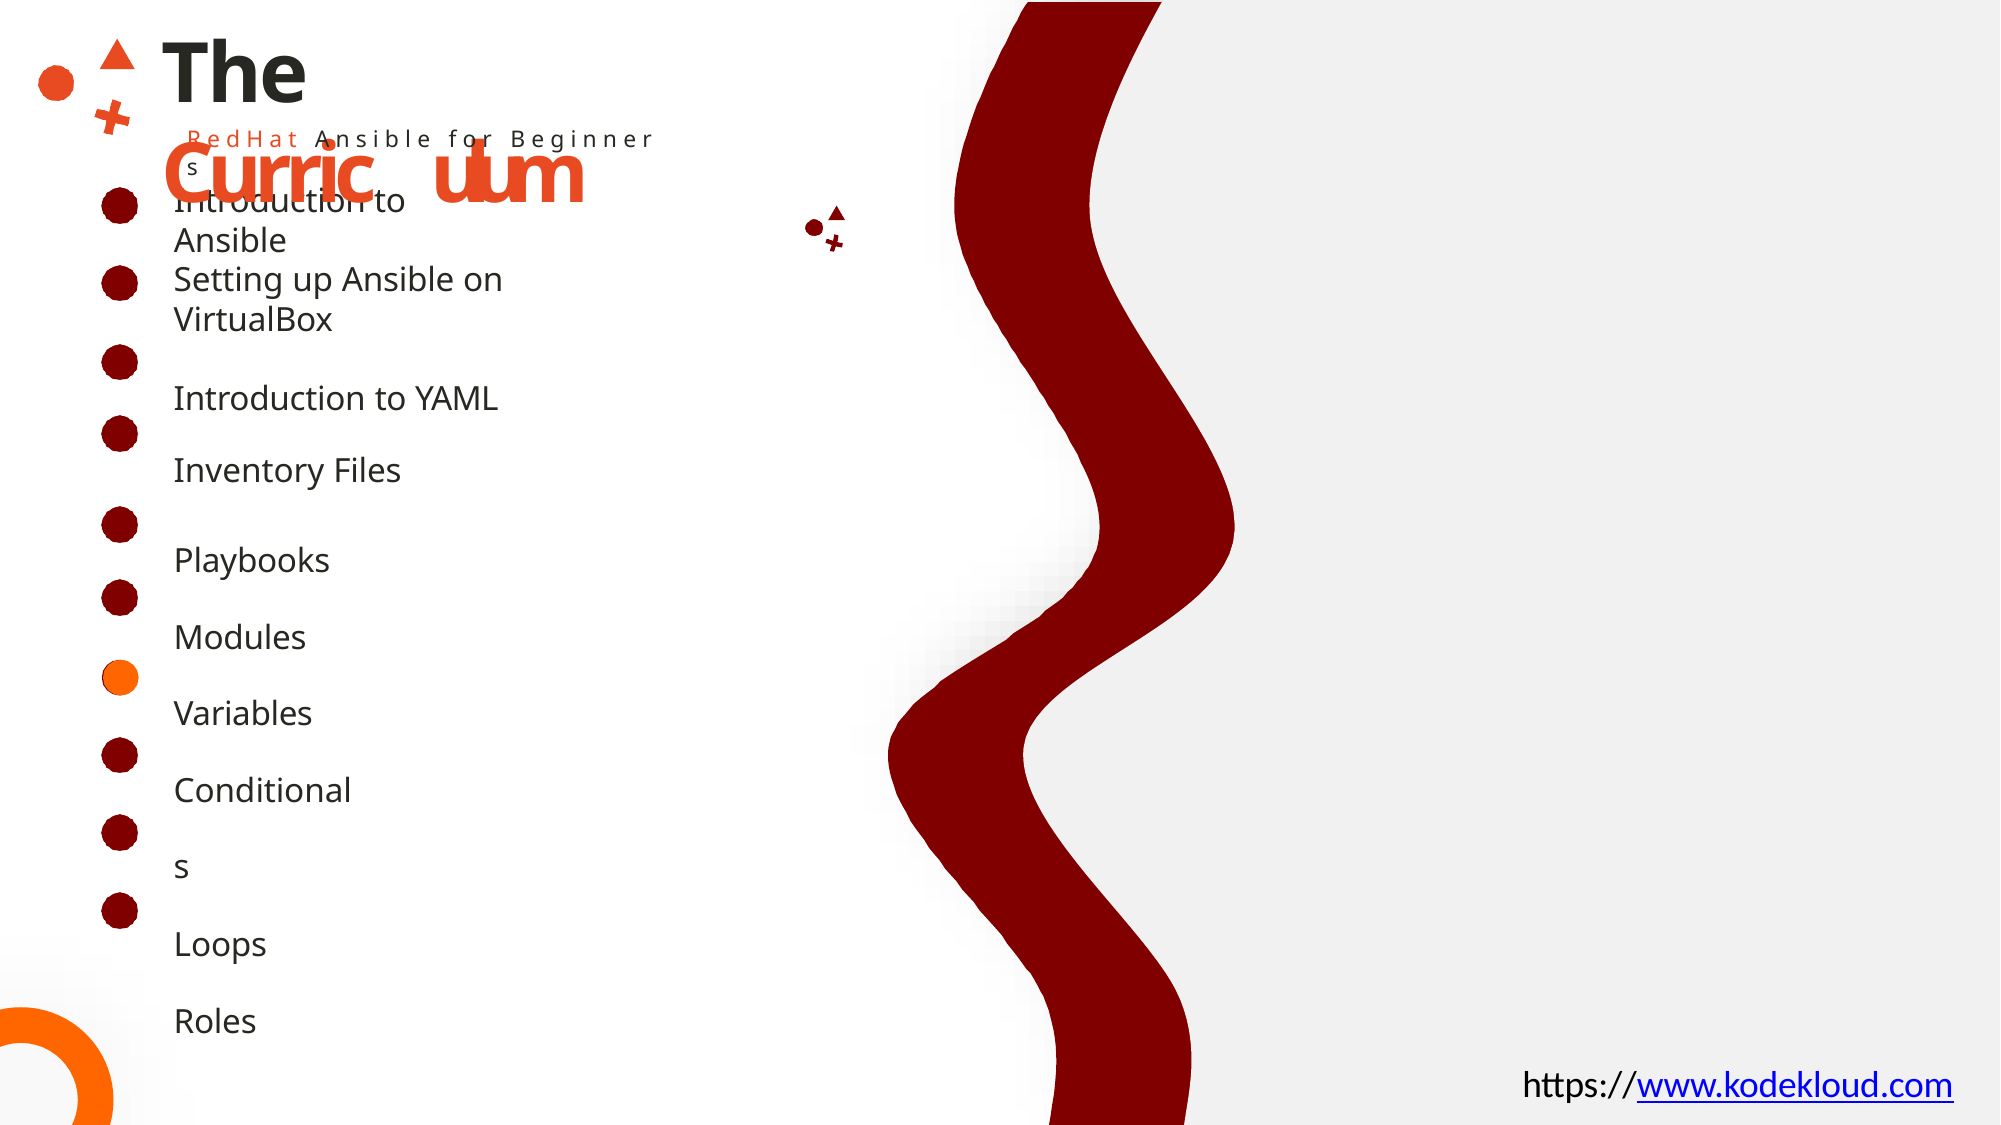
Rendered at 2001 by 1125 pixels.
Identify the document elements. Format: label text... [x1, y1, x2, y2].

text_box R e d H a t A n s i b l e f o r B e g i n n e r s [184, 122, 654, 180]
picture [101, 892, 138, 929]
picture [101, 415, 138, 452]
text_box ulum [428, 116, 659, 219]
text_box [101, 659, 139, 696]
text_box [99, 38, 135, 70]
picture [101, 265, 138, 302]
picture [101, 737, 138, 774]
picture [93, 99, 131, 136]
picture [101, 187, 138, 224]
picture [101, 343, 138, 380]
text_box Setting up Ansible on VirtualBox Introduction to YAML Inventory Files Playbooks Modules Variables Conditionals Loops Roles [171, 256, 650, 1041]
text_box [0, 937, 195, 1125]
picture [101, 814, 138, 851]
title The [159, 16, 328, 116]
text_box Introduction to Ansible [171, 219, 513, 256]
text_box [820, 0, 1020, 1125]
text_box Curric [159, 116, 428, 219]
picture [38, 65, 74, 101]
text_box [805, 205, 846, 252]
picture [101, 579, 138, 616]
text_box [1022, 0, 2000, 1125]
picture [101, 506, 138, 543]
